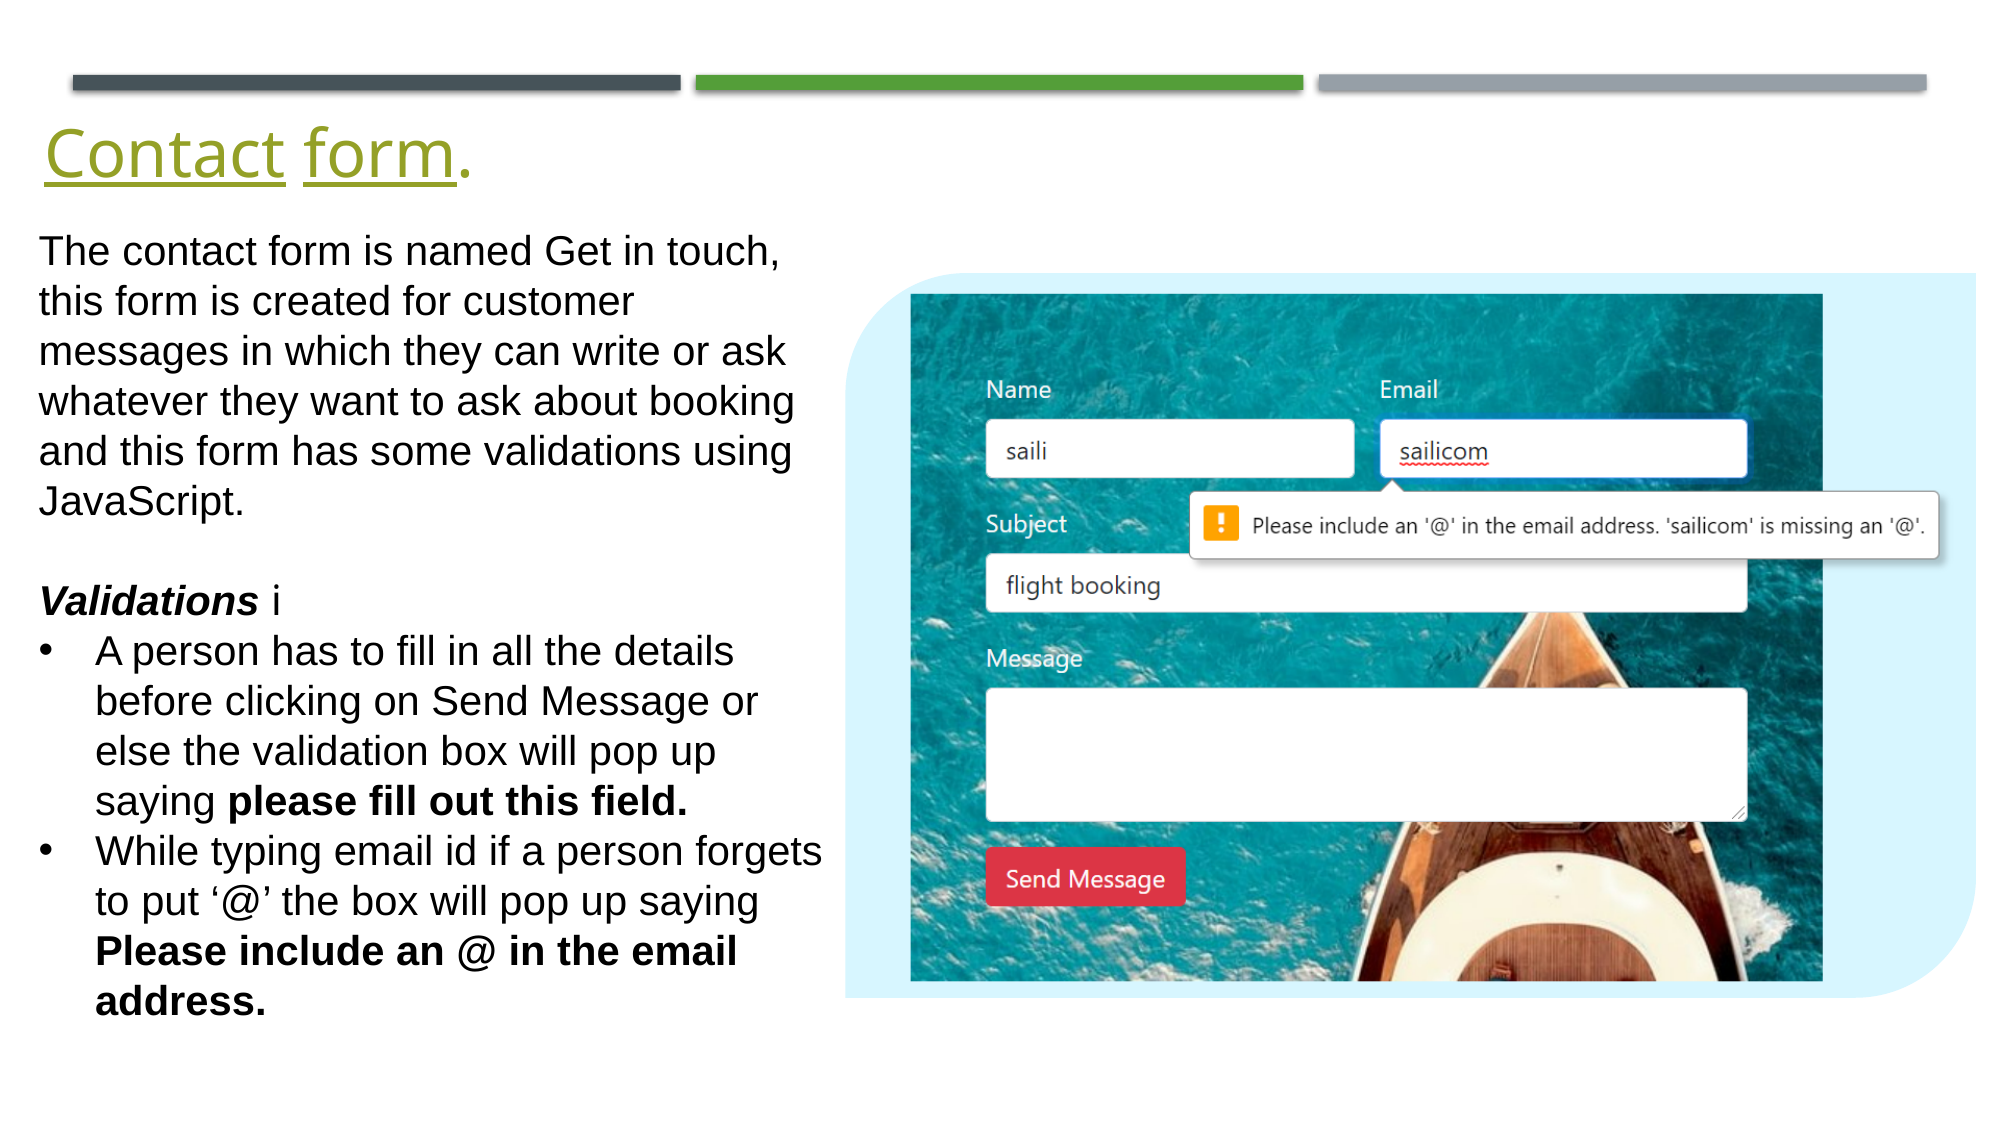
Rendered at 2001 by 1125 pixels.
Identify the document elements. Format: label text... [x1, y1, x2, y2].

text_box Contact form. [29, 103, 490, 198]
picture [844, 272, 1977, 999]
text_box The contact form is named Get in touch, this form is created for customer messages in which they can write or ask whatever they want to ask about booking and this form has some validations using JavaScript. Validations ℹ A person has to fill in all the details before clicking on Send Message or else the validation box will pop up saying please fill out this field. While typing email id if a person forgets to put ‘@’ the box will pop up saying Please include an @ in the email address. [23, 216, 844, 1082]
